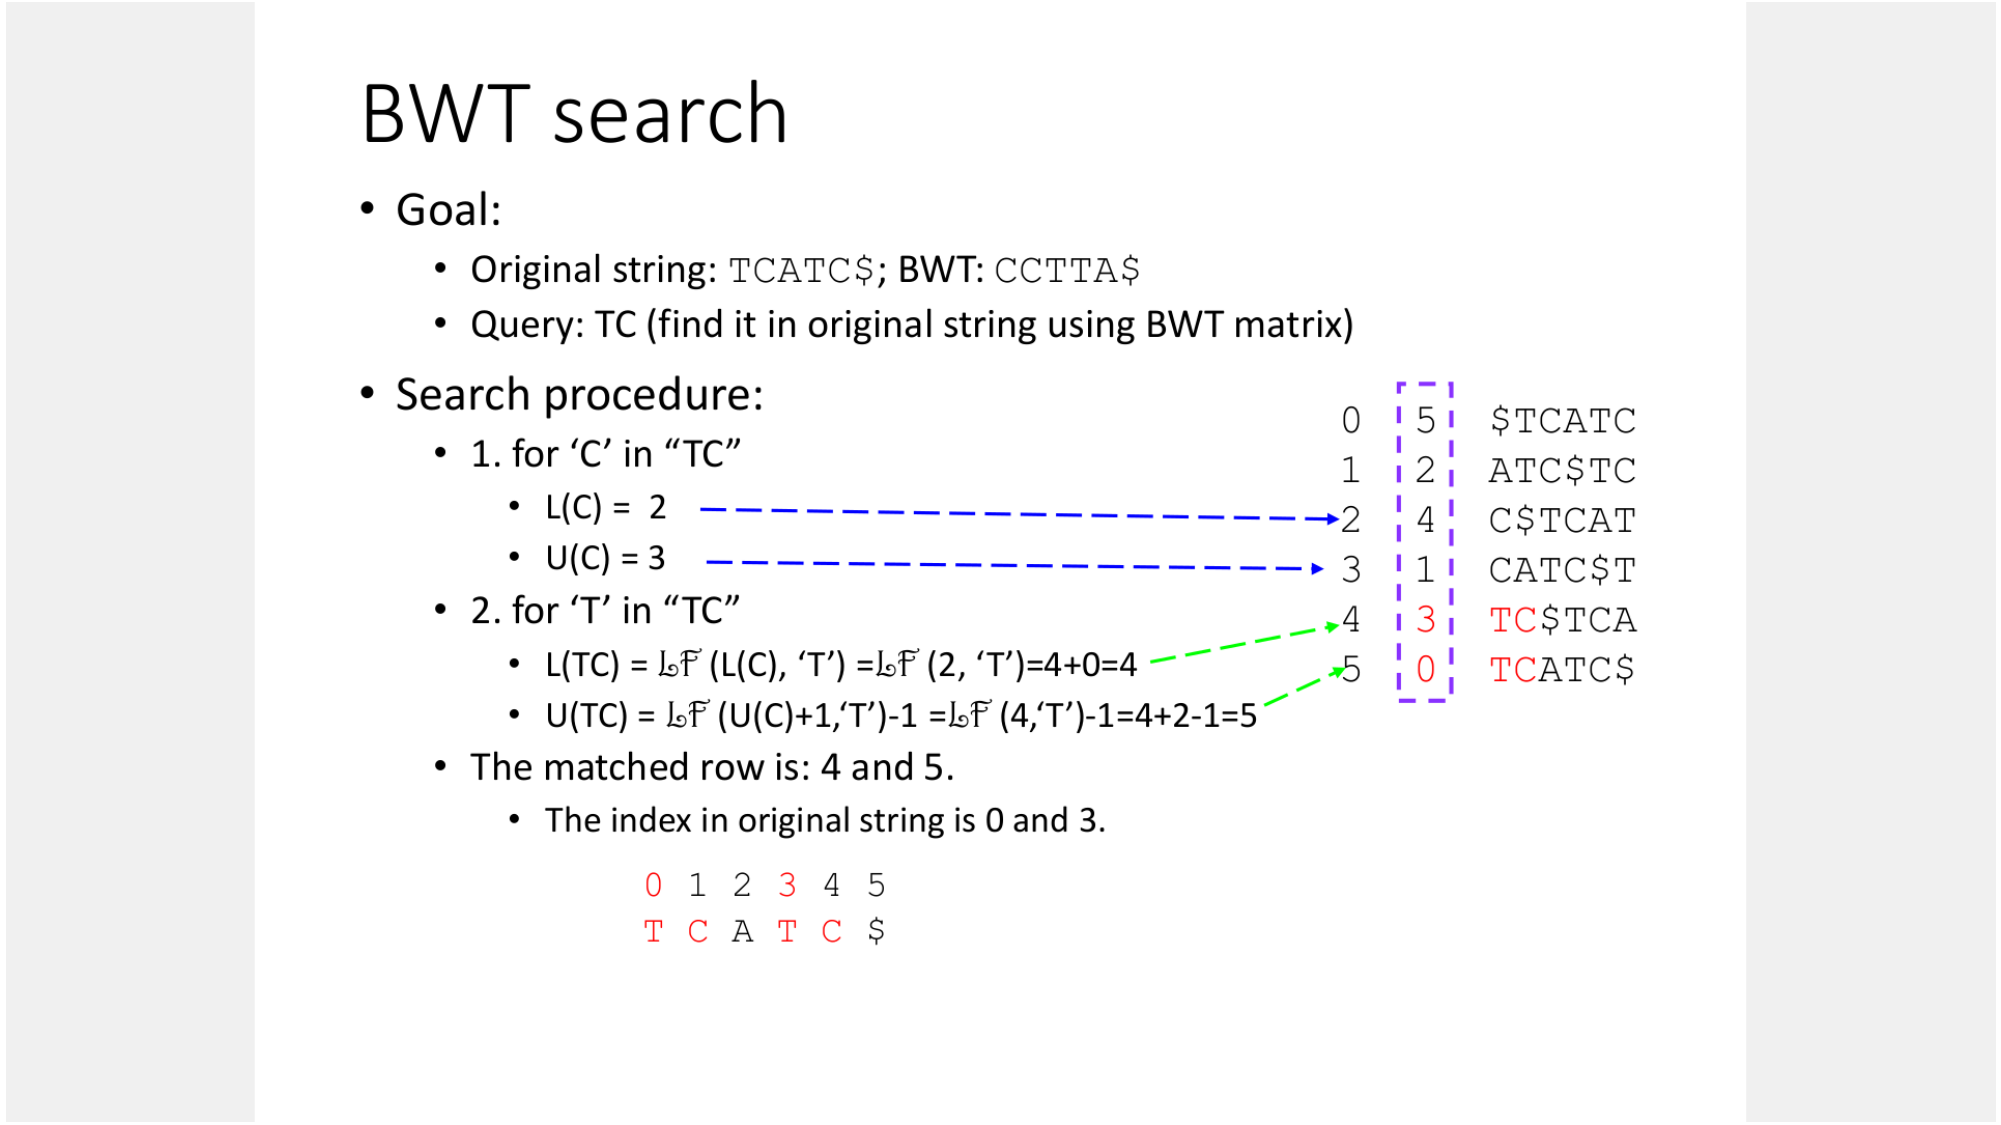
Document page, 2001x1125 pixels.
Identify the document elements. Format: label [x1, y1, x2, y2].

list [6, 2, 1996, 1122]
